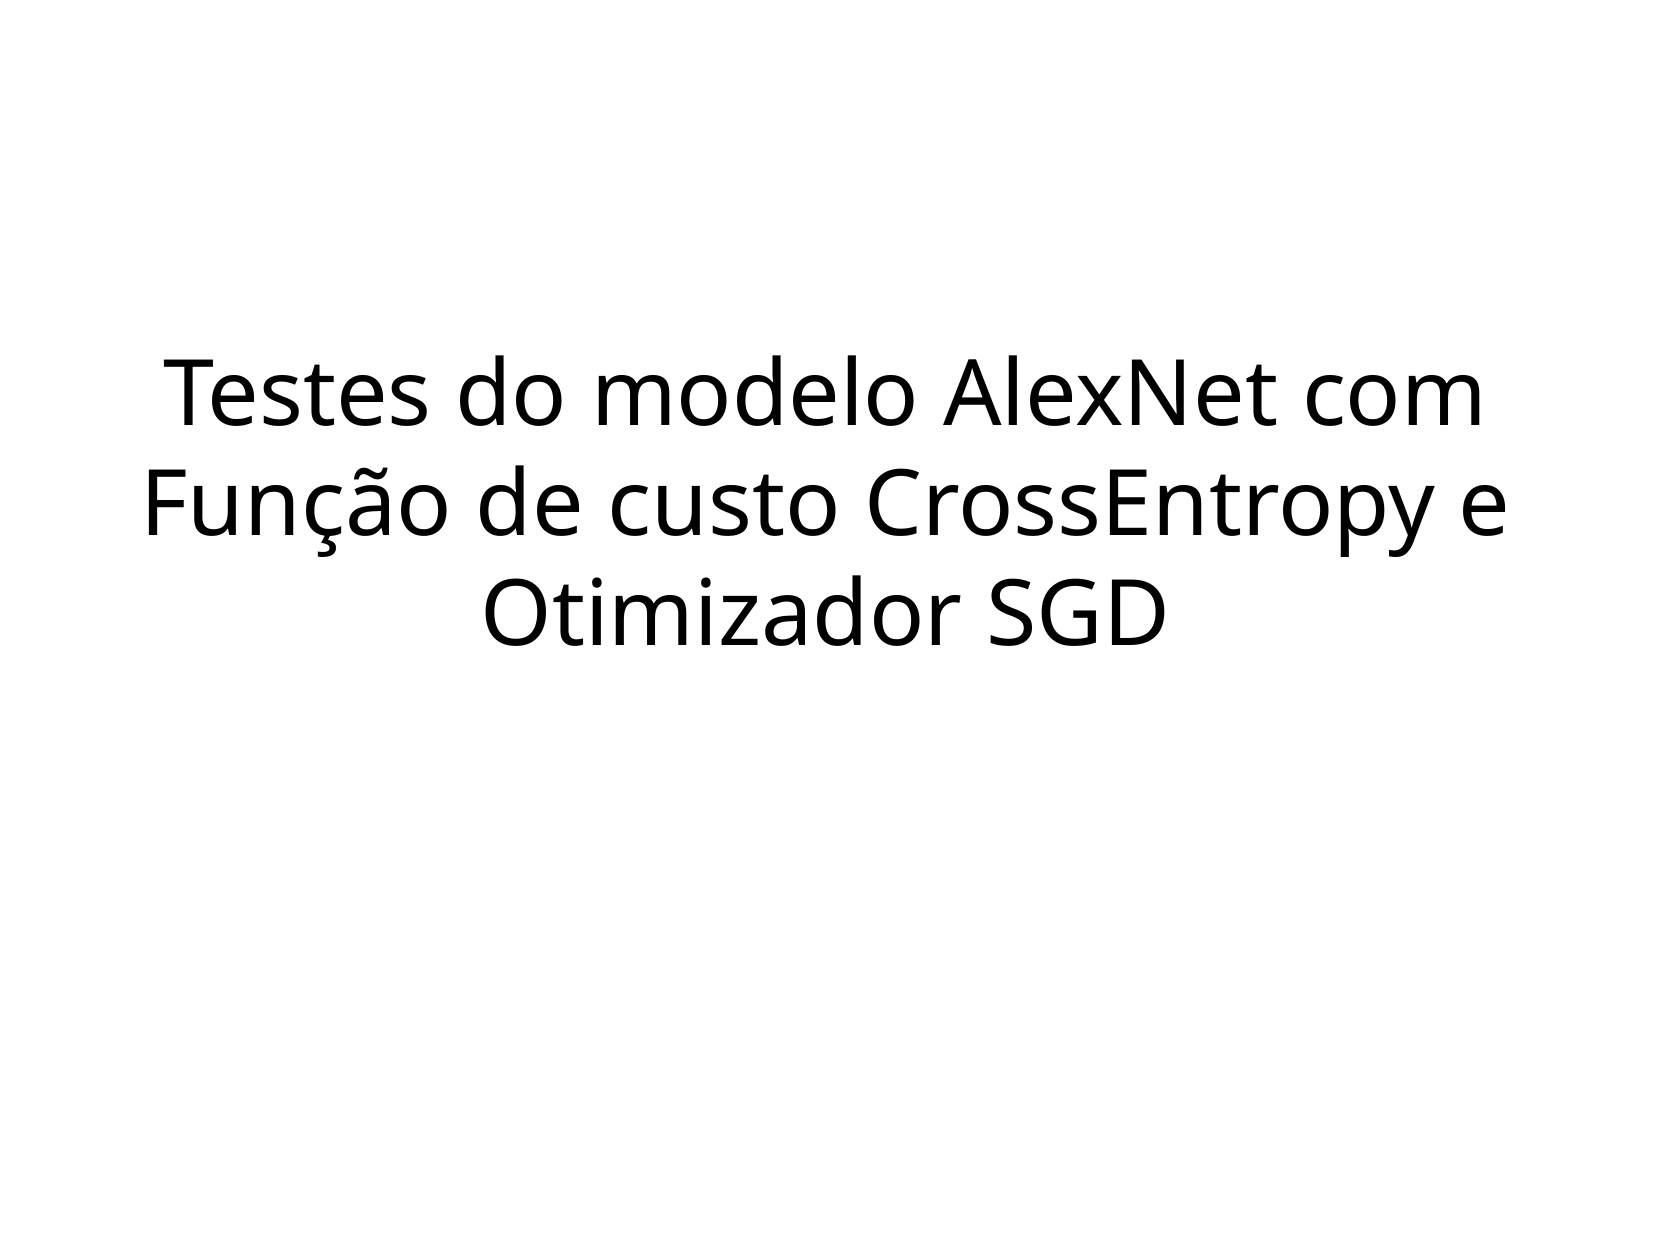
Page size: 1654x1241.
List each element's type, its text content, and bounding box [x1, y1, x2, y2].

text_box Testes do modelo AlexNet com Função de custo CrossEntropy e Otimizador SGD [11, 264, 1641, 733]
